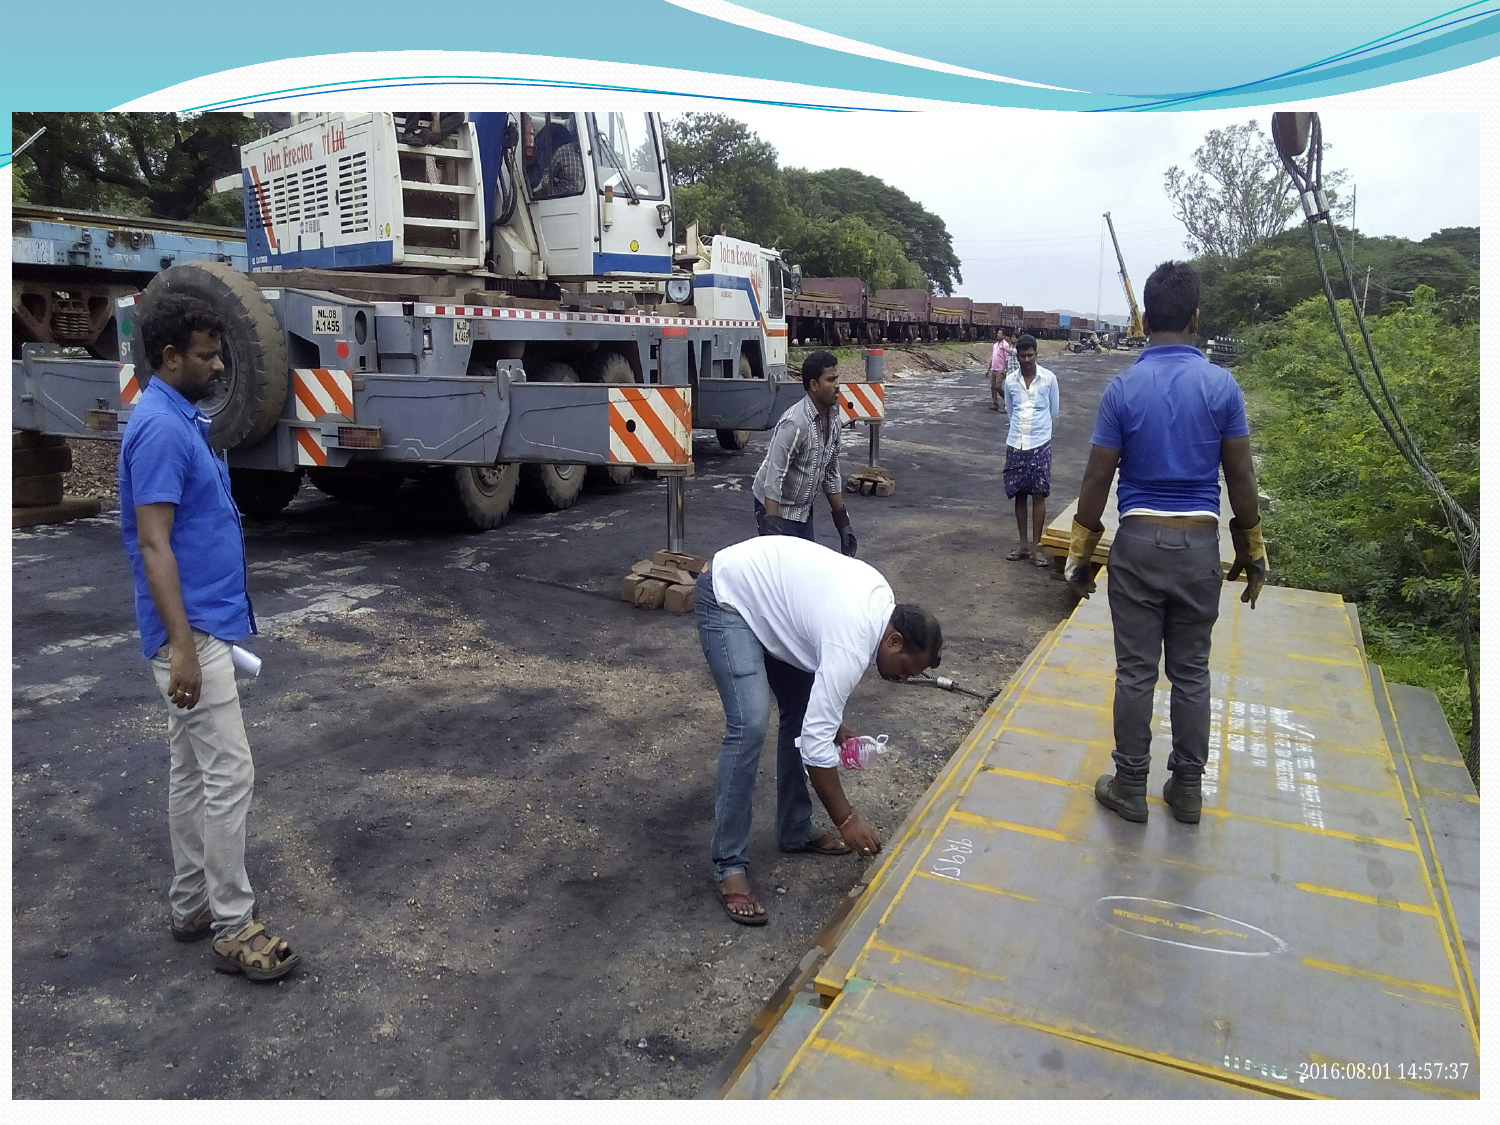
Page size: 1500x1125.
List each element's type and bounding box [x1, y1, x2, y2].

list [12, 112, 1480, 1101]
